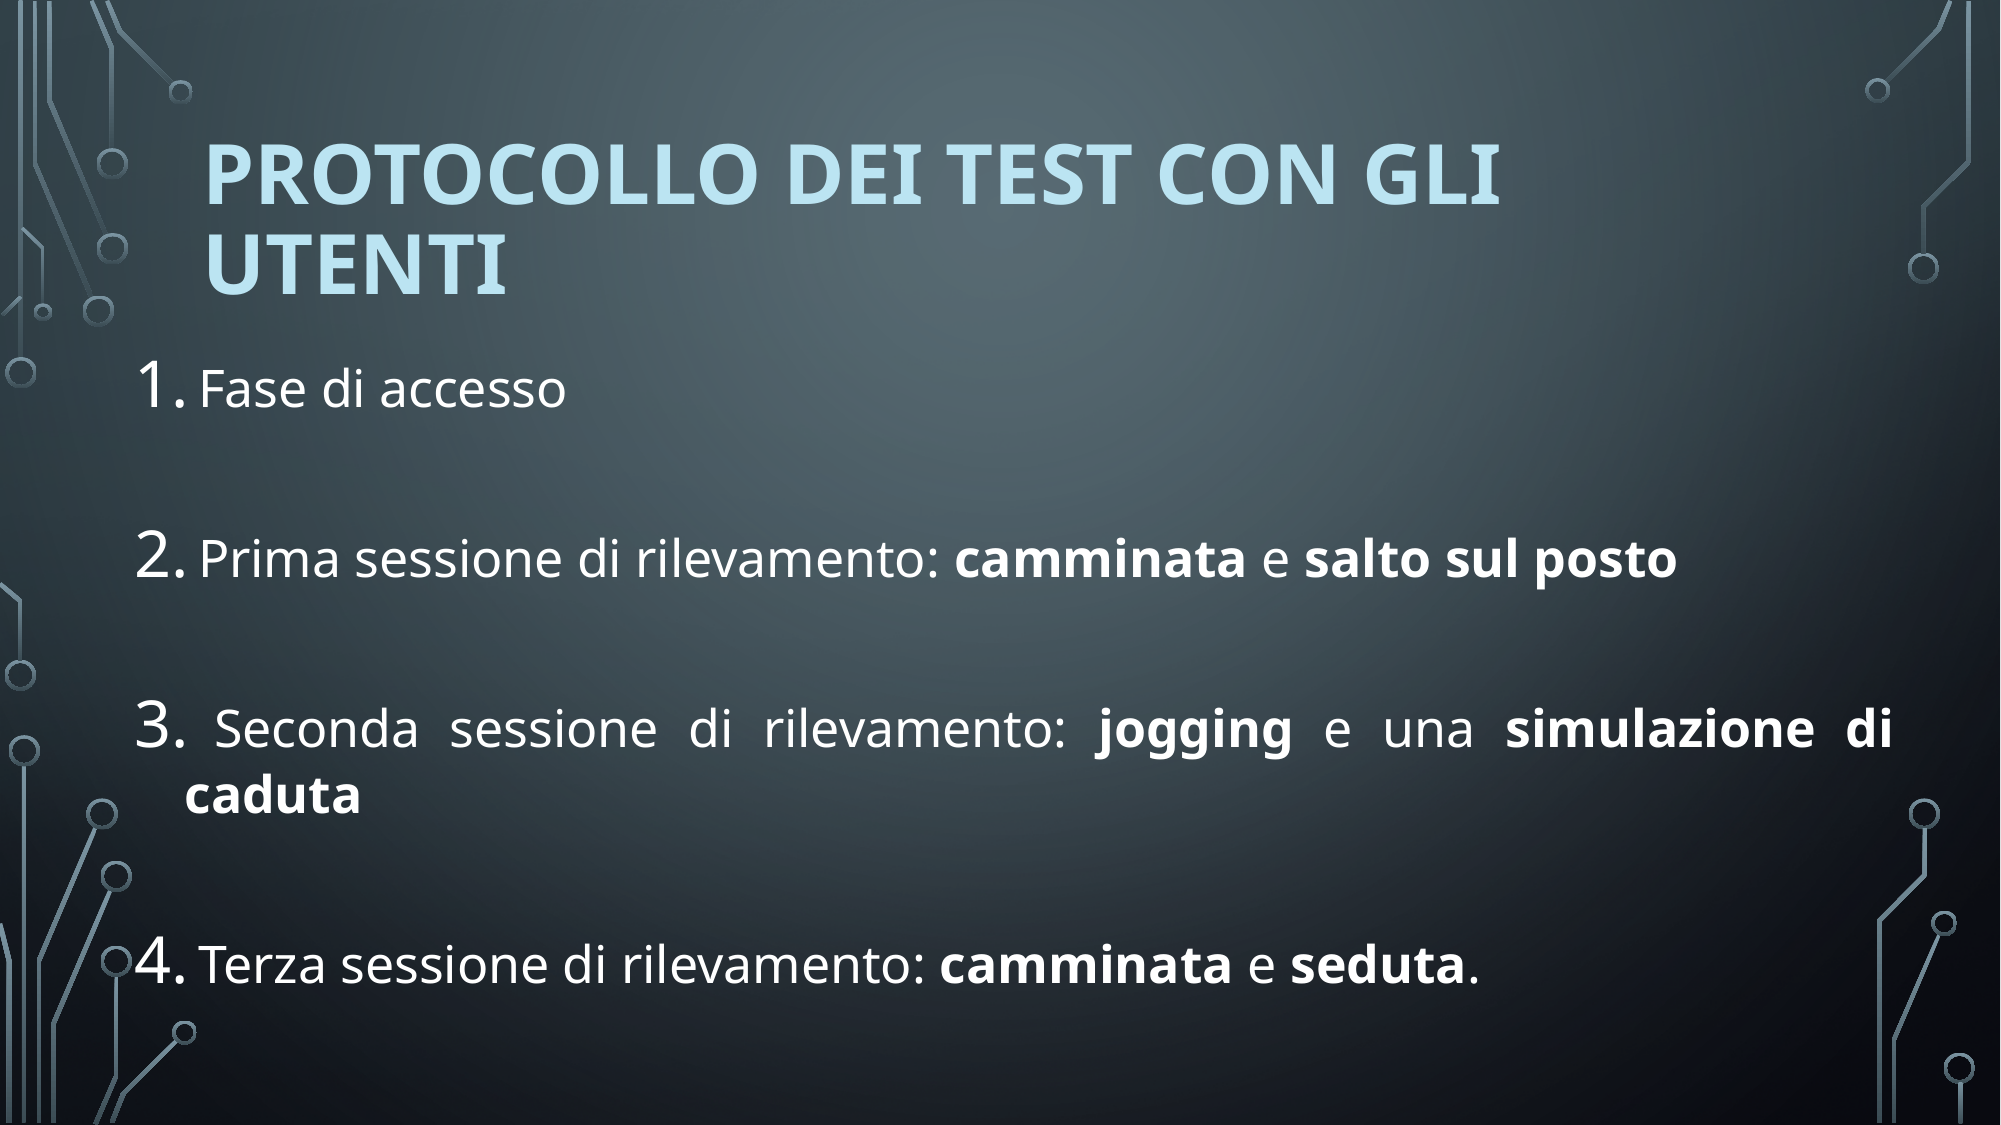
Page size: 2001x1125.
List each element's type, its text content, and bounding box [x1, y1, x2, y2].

list Fase di accesso Prima sessione di rilevamento: camminata e salto sul posto Seconda sessione di rilevamento: jogging e una simulazione di caduta Terza sessione di rilevamento: camminata e seduta. [119, 343, 1910, 1006]
title protocollo dei test con gli utenti [187, 101, 1813, 343]
